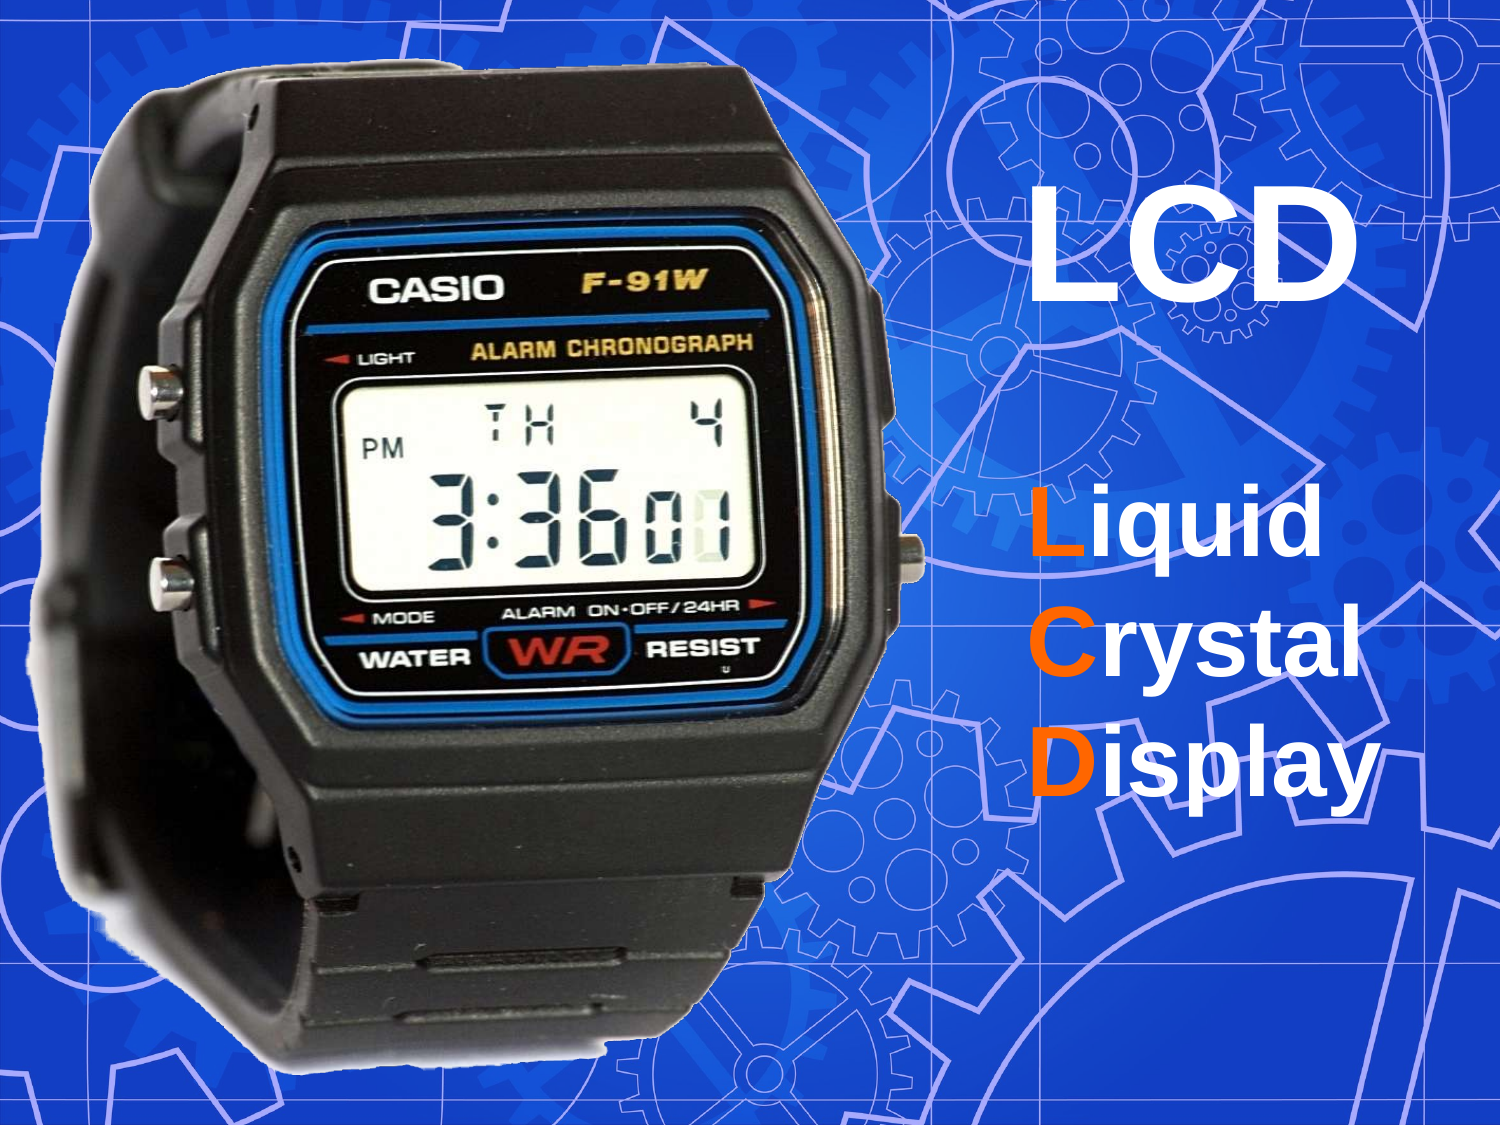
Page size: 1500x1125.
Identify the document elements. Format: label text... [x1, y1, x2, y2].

text_box LCD [1006, 127, 1380, 343]
text_box Liquid Crystal Display [1012, 448, 1398, 824]
picture [0, 0, 1500, 1125]
